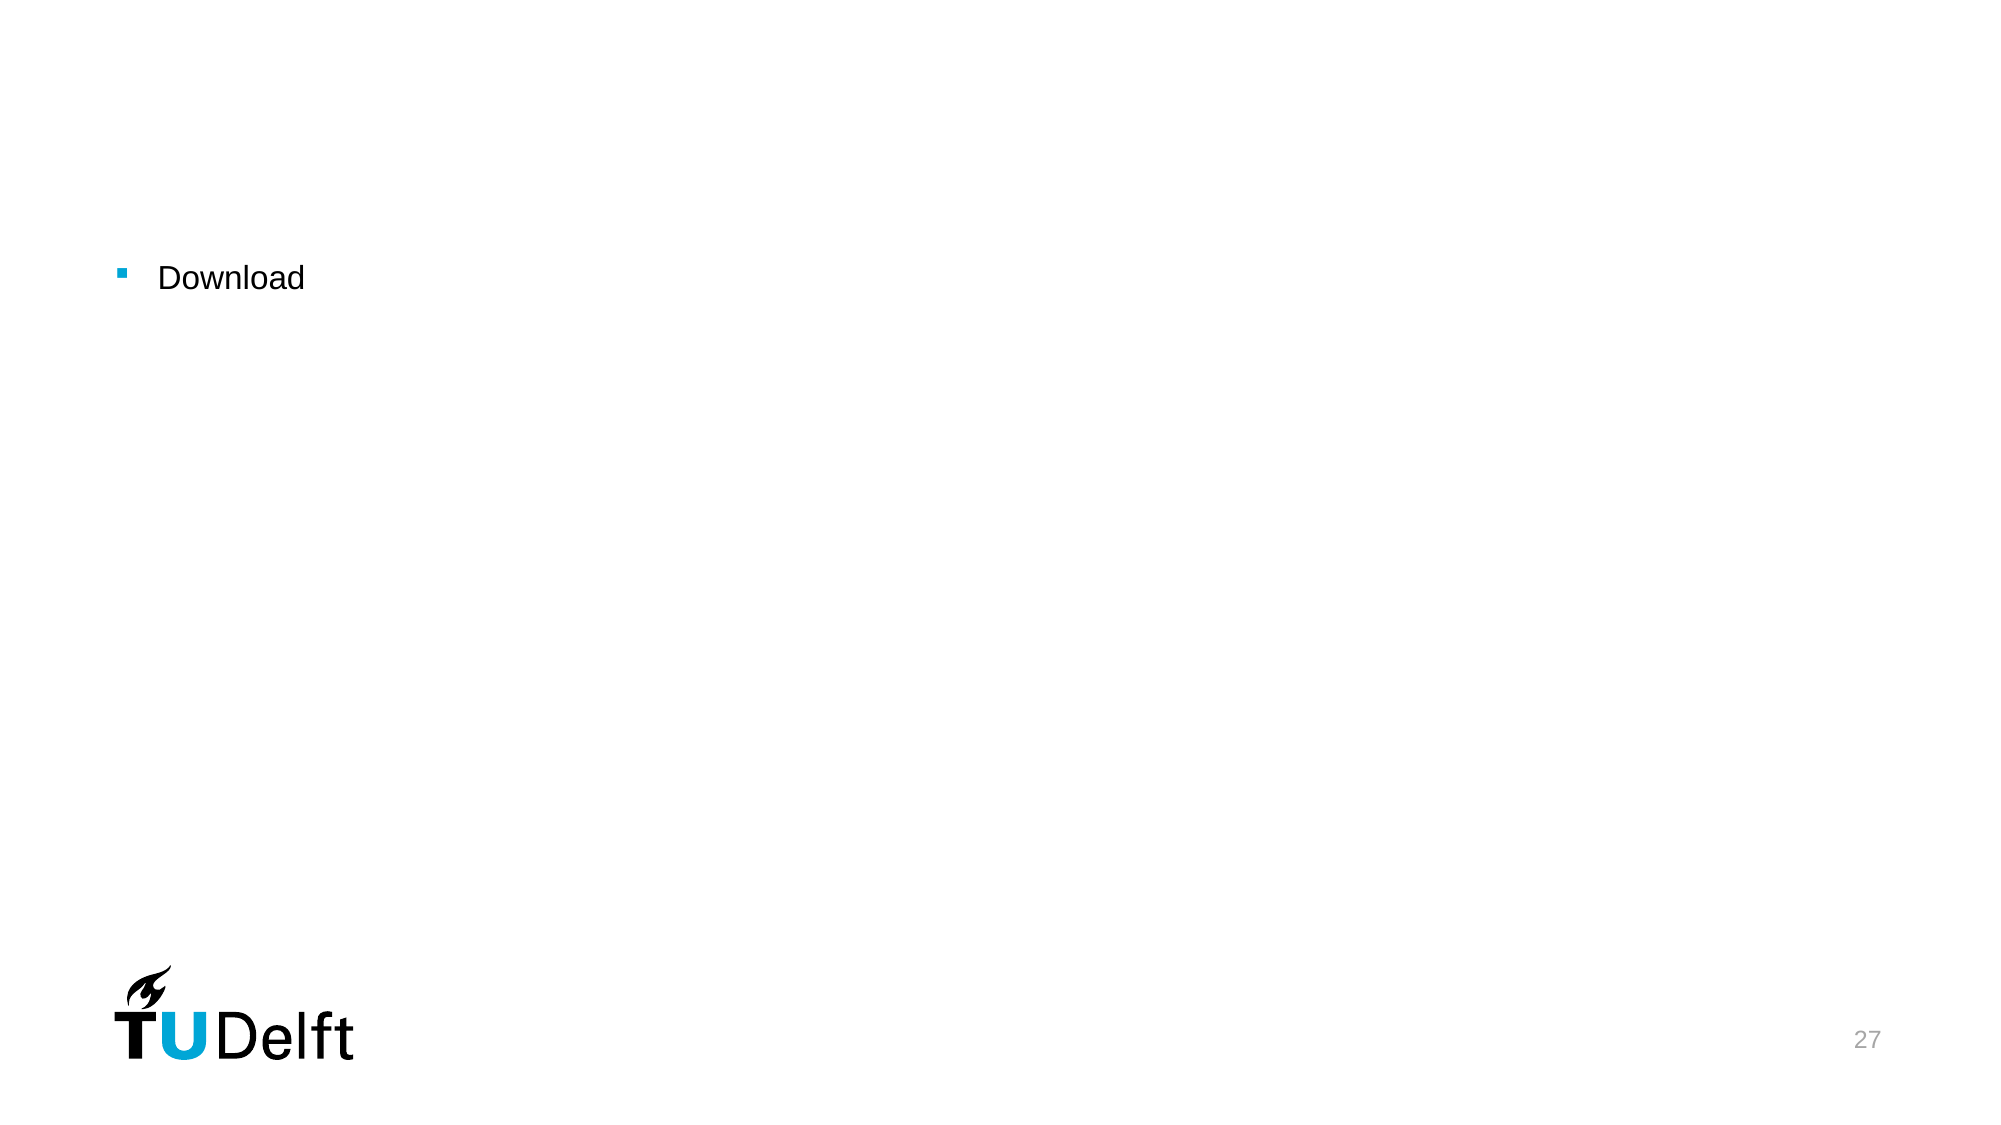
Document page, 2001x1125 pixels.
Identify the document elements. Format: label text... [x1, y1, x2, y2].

list Download [114, 261, 1882, 976]
slide_number 27 [1810, 1008, 1882, 1069]
